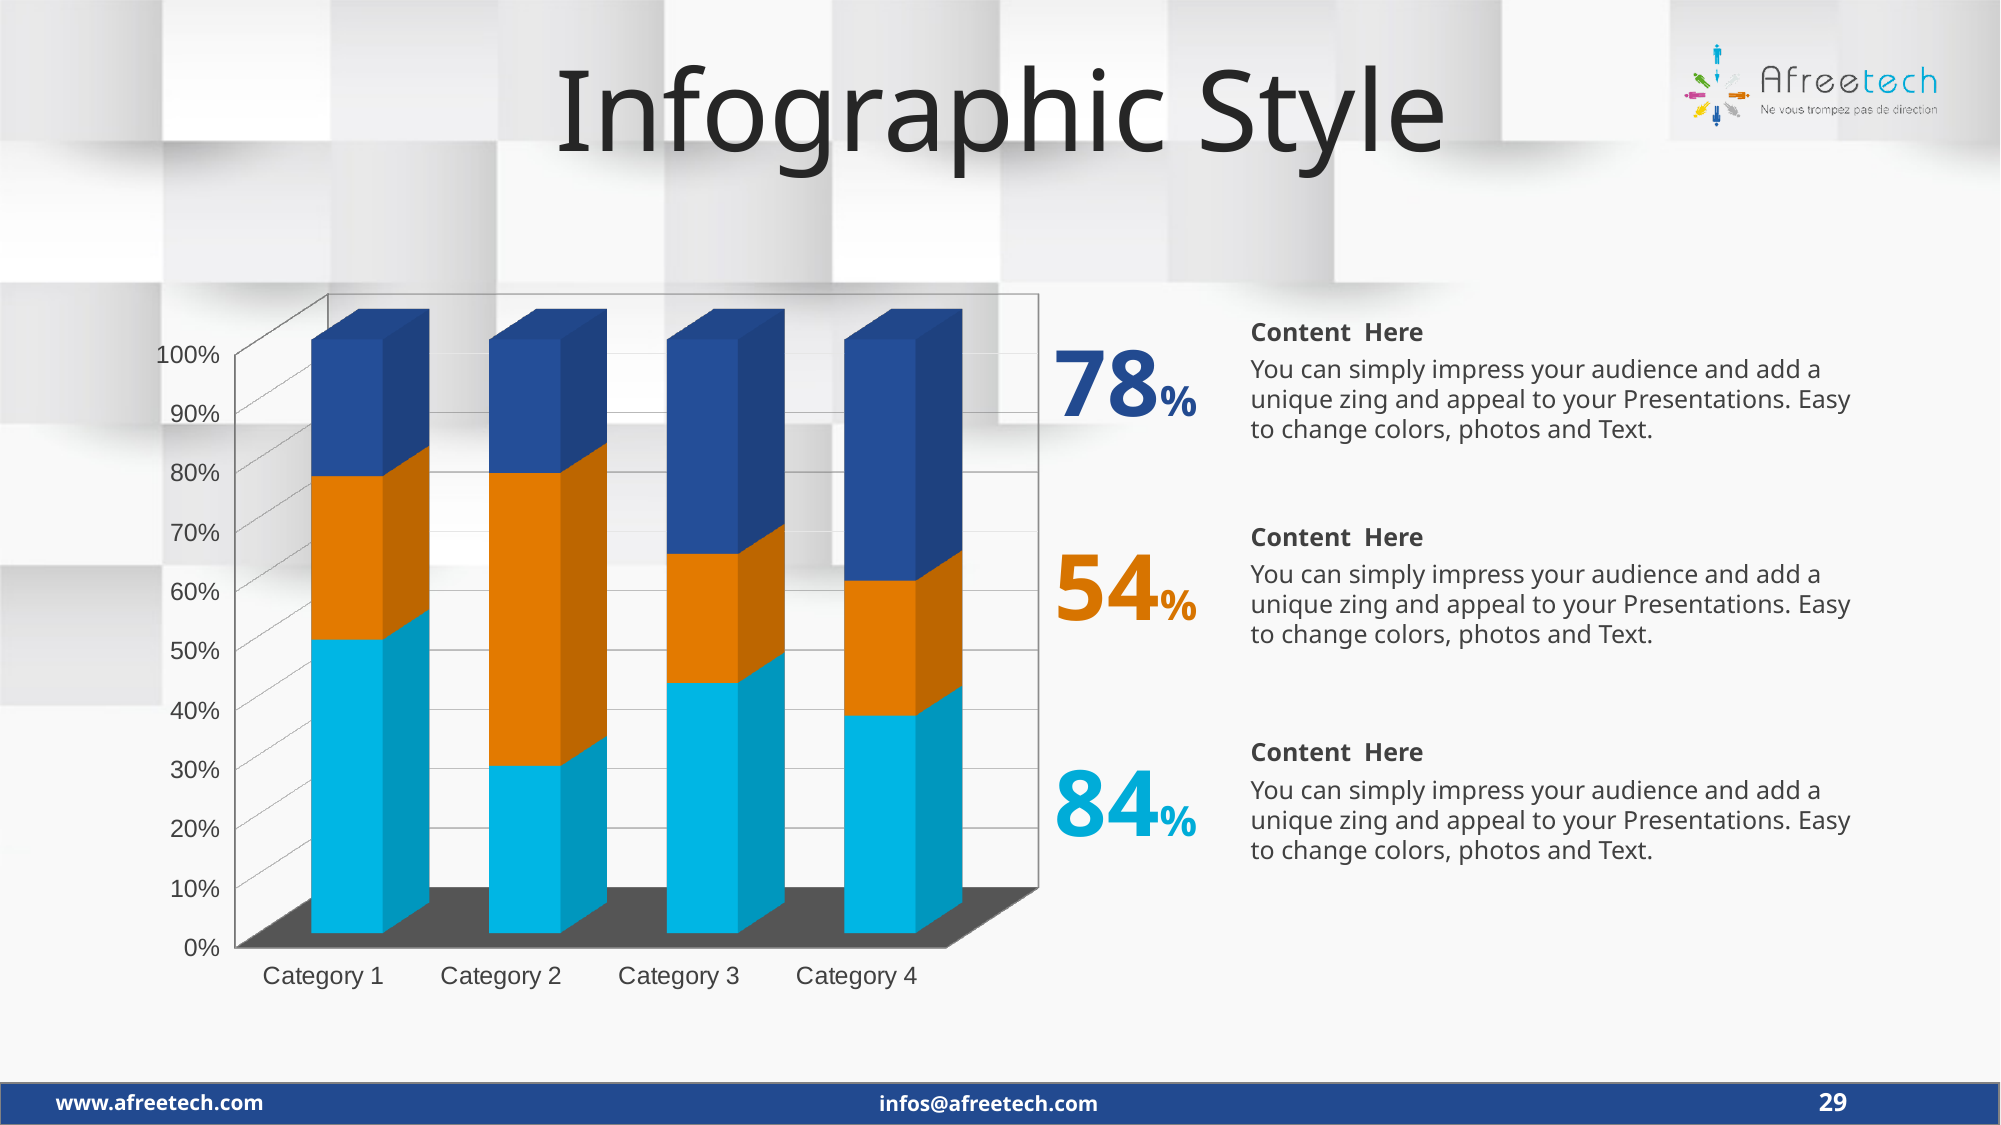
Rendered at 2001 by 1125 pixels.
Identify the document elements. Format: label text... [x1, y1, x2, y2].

slide_number 29 [1412, 1081, 1863, 1125]
list Infographic Style [53, 55, 1952, 175]
picture [0, 0, 2001, 1082]
text_box 54% [1058, 521, 1214, 647]
text_box 84% [1058, 737, 1213, 863]
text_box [1235, 513, 1877, 658]
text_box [1235, 729, 1877, 873]
chart [137, 270, 1058, 1013]
text_box 78% [1058, 317, 1214, 442]
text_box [1235, 308, 1877, 453]
